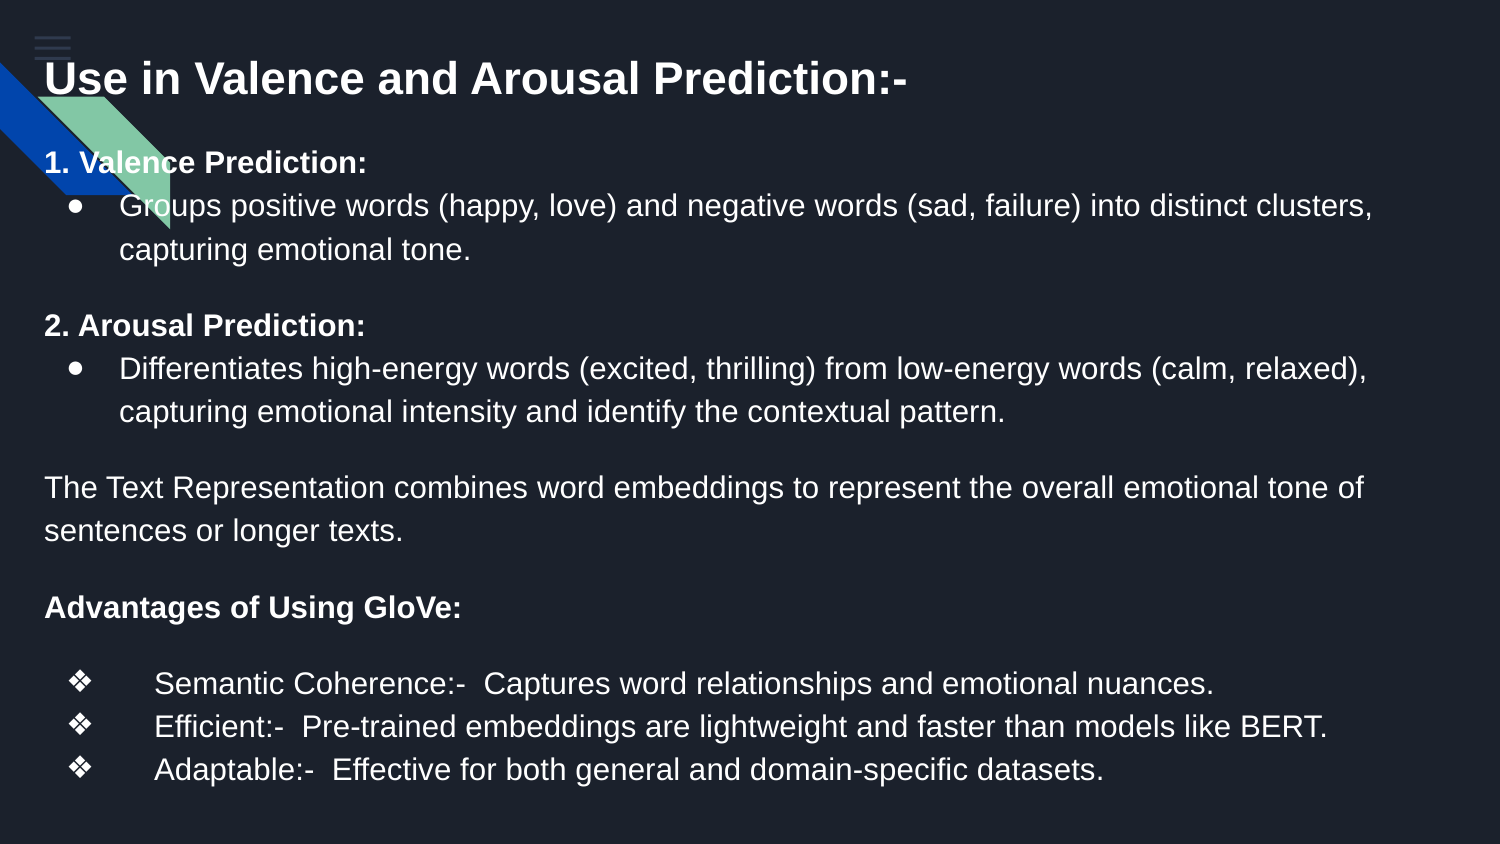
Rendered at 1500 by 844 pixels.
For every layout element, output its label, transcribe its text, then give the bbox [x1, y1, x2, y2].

list Use in Valence and Arousal Prediction:- 1. Valence Prediction: Groups positive words (happy, love) and negative words (sad, failure) into distinct clusters, capturing emotional tone. 2. Arousal Prediction: Differentiates high-energy words (excited, thrilling) from low-energy words (calm, relaxed), capturing emotional intensity and identify the contextual pattern. The Text Representation combines word embeddings to represent the overall emotional tone of sentences or longer texts. Advantages of Using GloVe: Semantic Coherence:- Captures word relationships and emotional nuances. Efficient:- Pre-trained embeddings are lightweight and faster than models like BERT. Adaptable:- Effective for both general and domain-specific datasets. [29, 25, 1474, 818]
